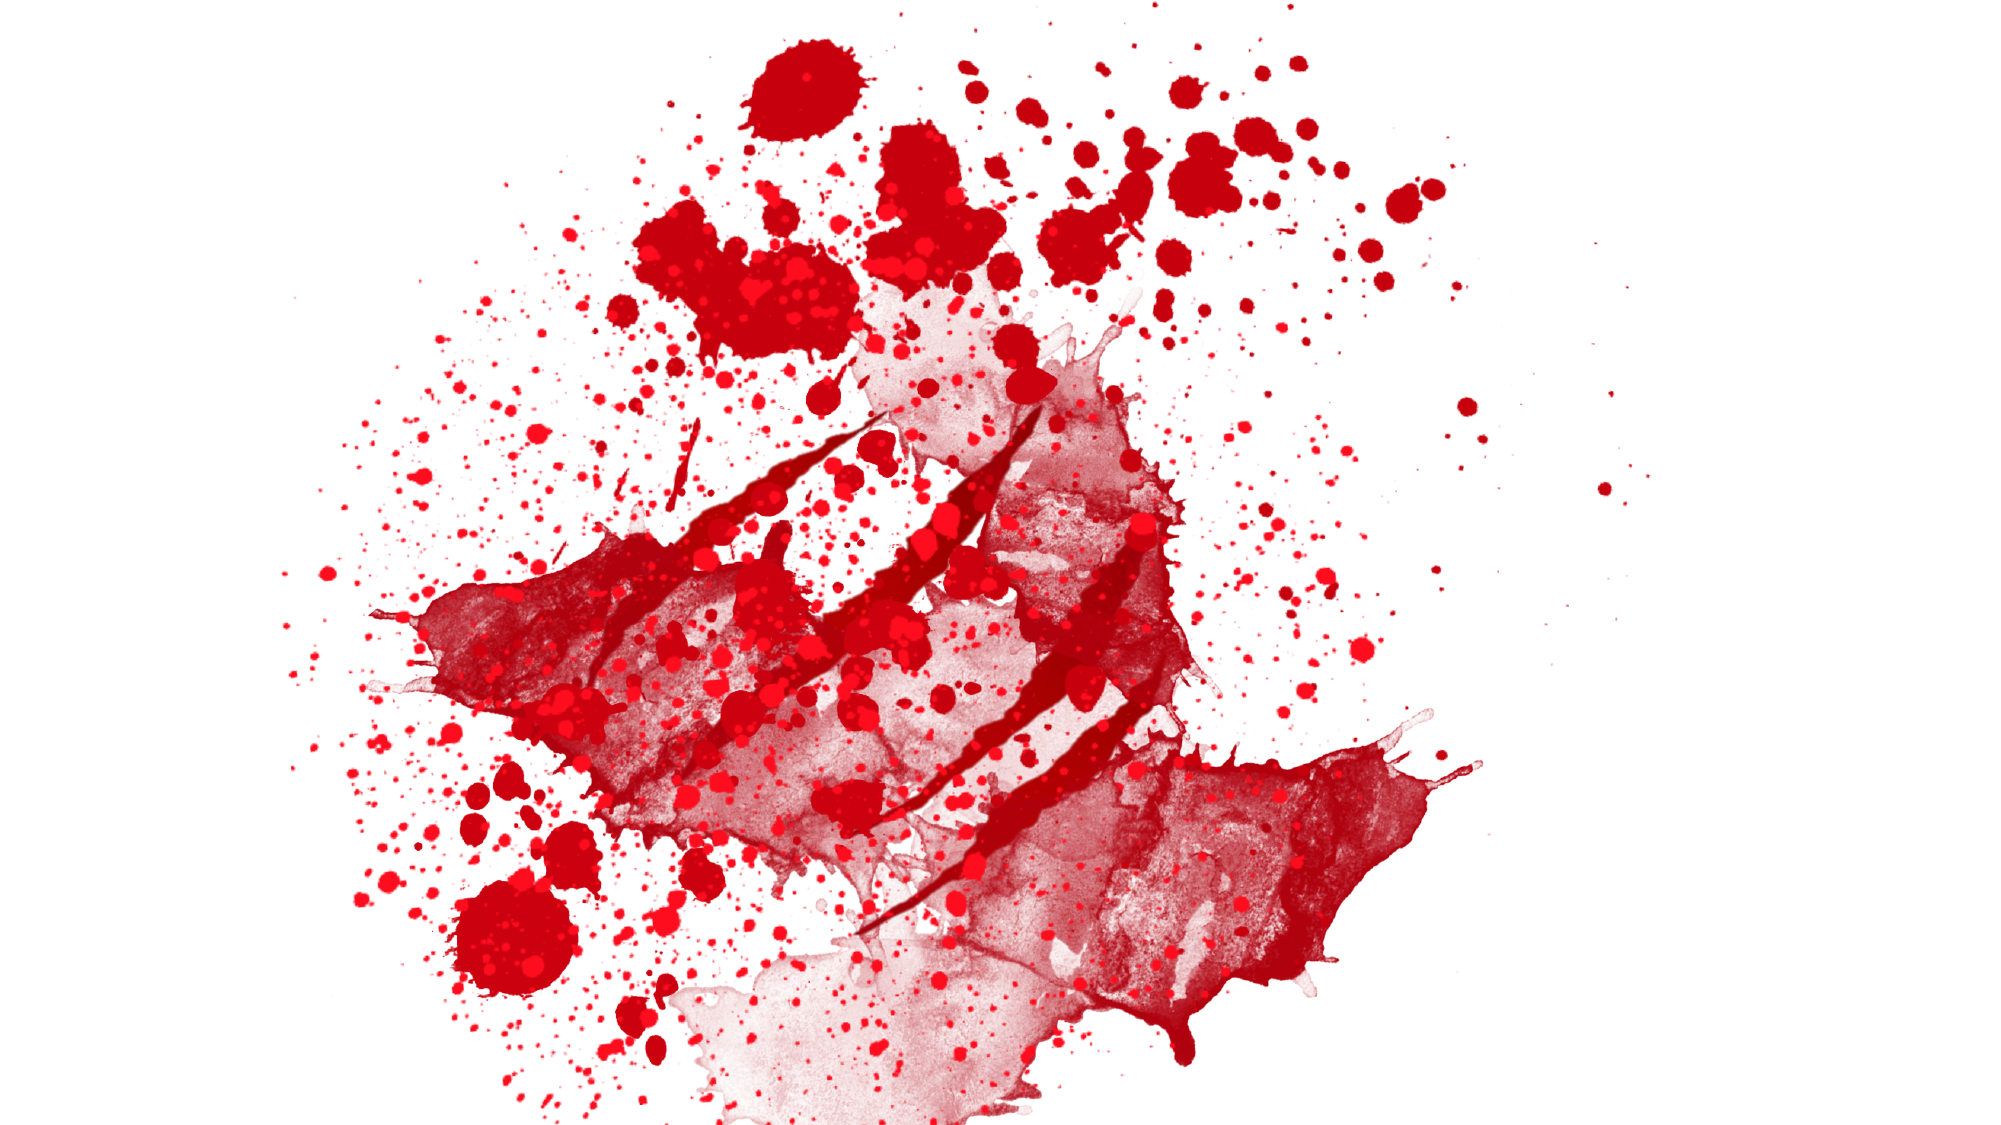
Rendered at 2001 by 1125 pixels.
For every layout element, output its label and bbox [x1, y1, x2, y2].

picture [151, 0, 1674, 1125]
